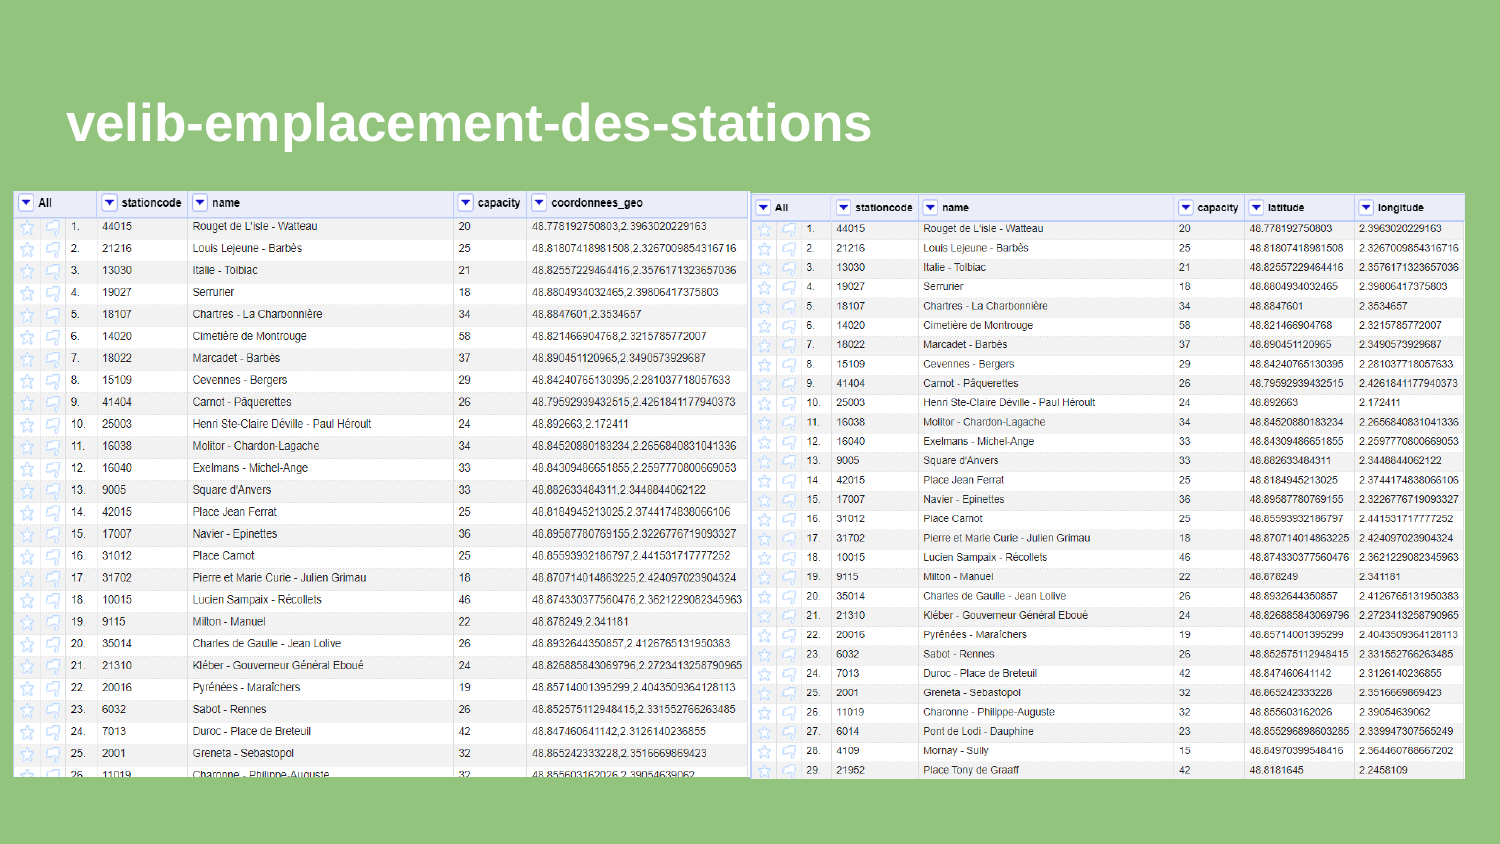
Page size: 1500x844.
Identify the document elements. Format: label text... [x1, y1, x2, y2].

picture [12, 191, 1465, 779]
title velib-emplacement-des-stations [51, 72, 1449, 167]
